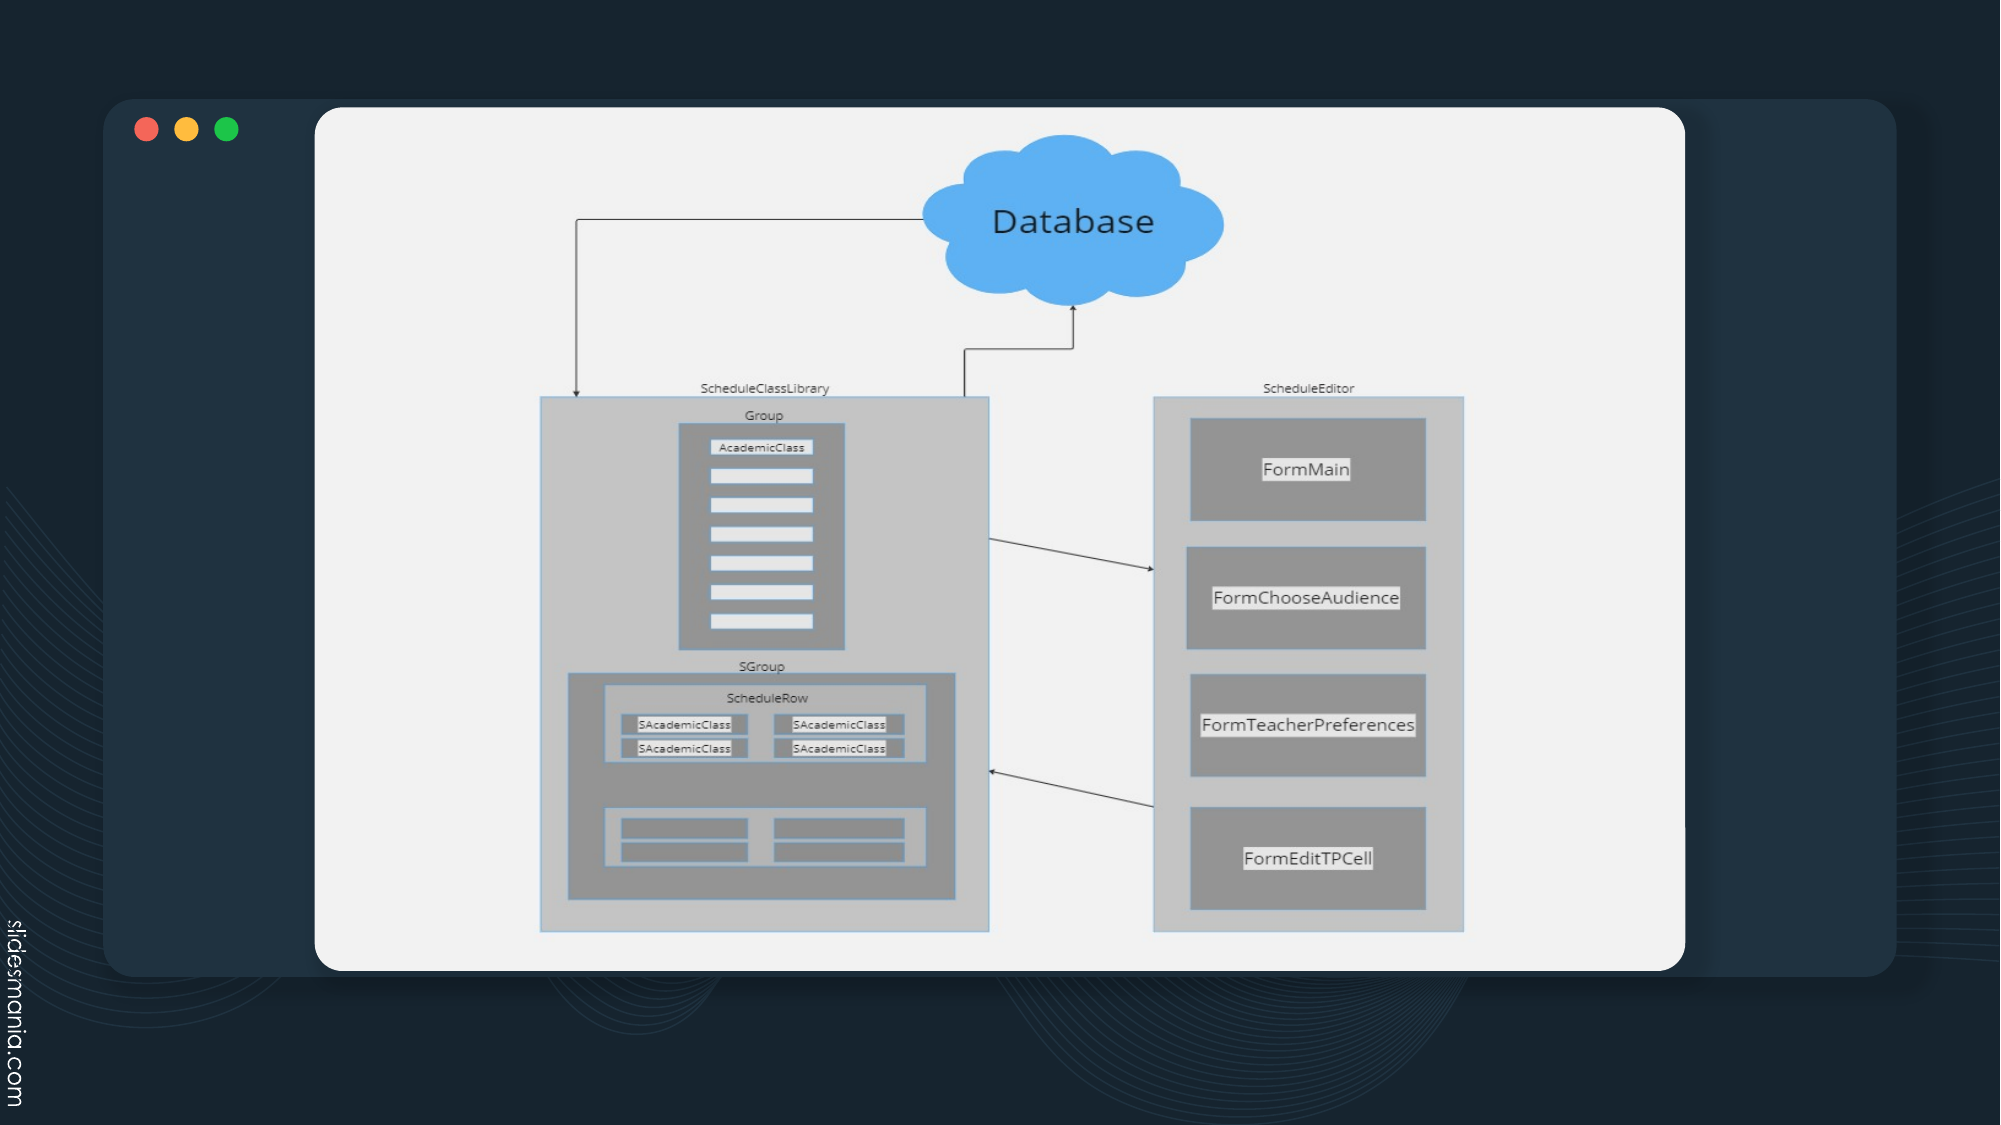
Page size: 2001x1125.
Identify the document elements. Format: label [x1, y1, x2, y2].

picture [314, 107, 1686, 972]
